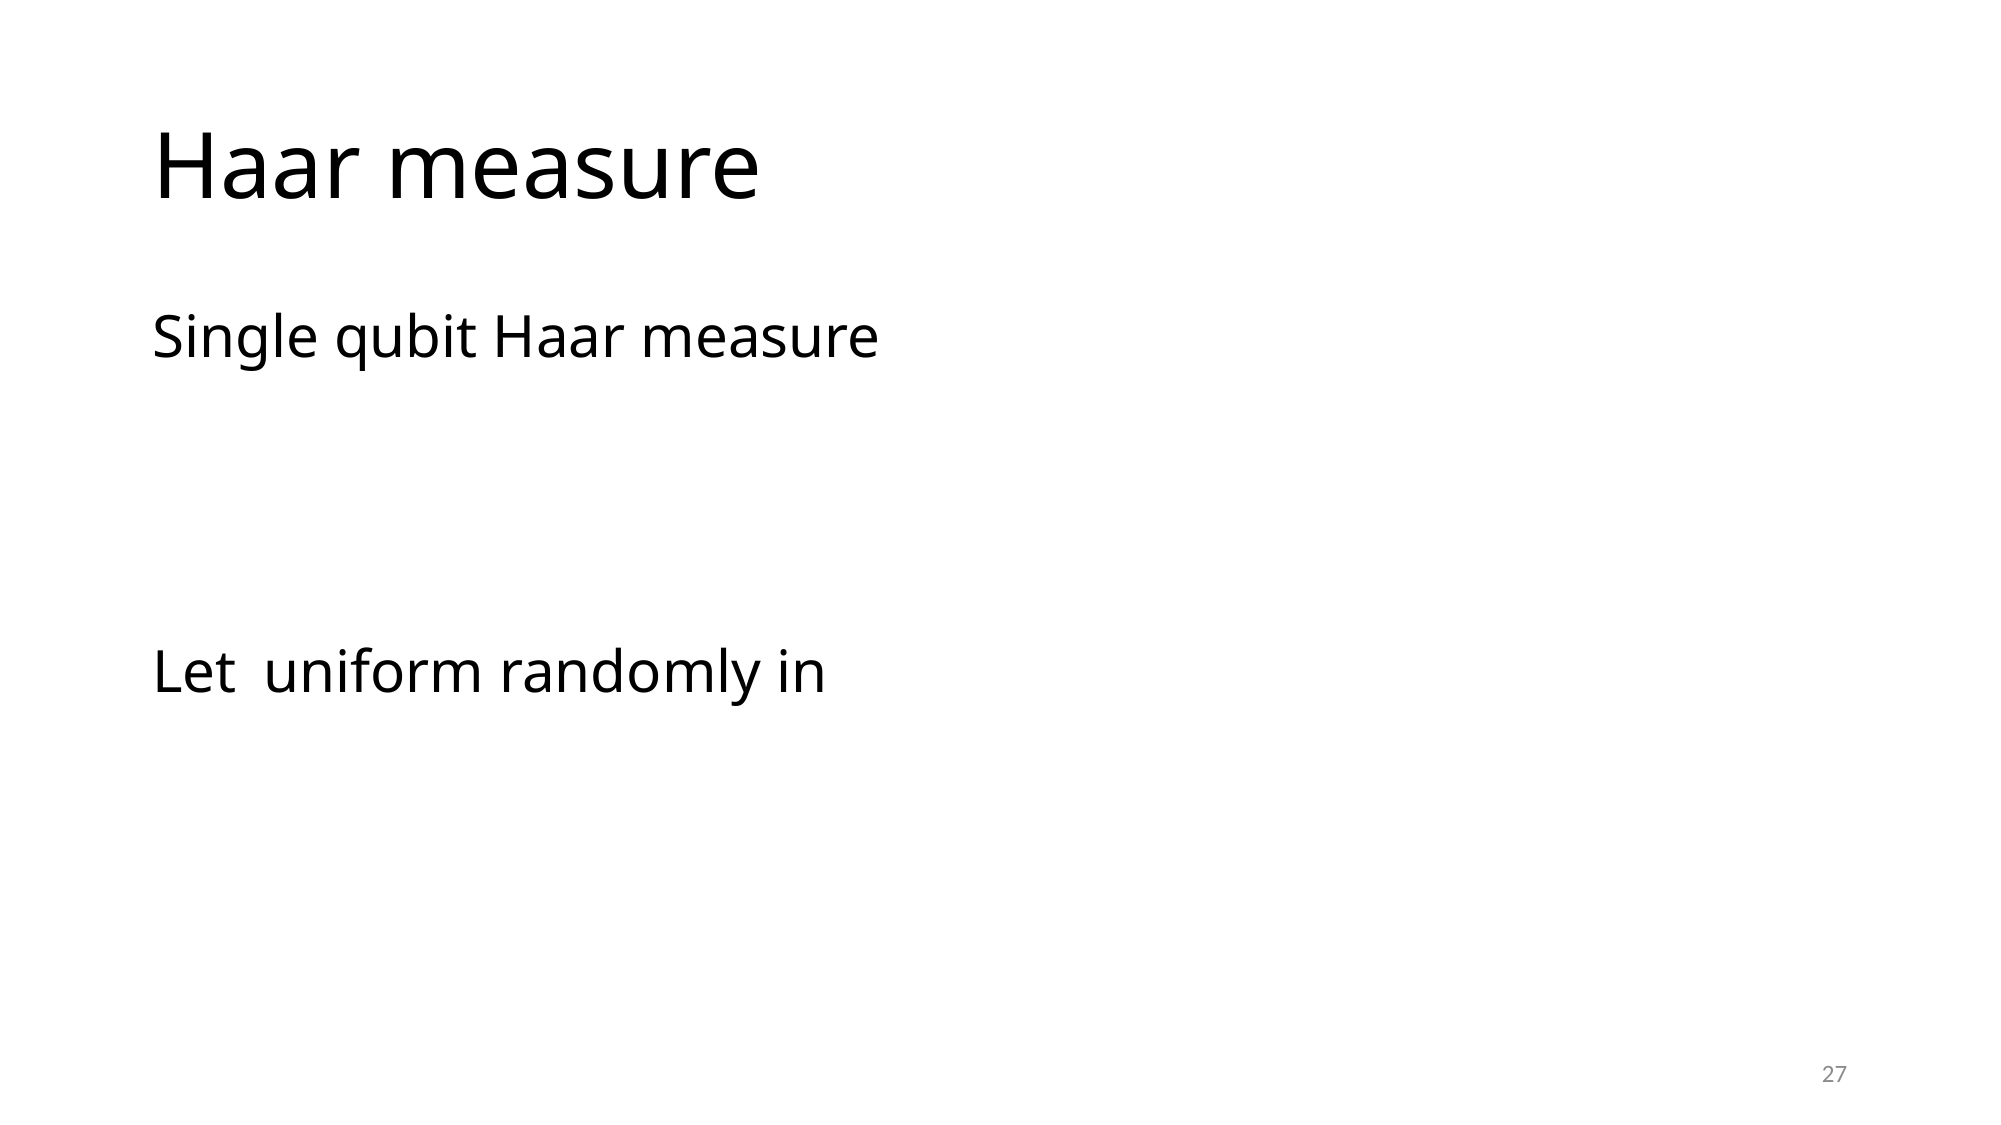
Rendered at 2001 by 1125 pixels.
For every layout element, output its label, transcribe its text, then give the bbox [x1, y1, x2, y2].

title Haar measure [137, 59, 1863, 278]
slide_number 27 [1412, 1042, 1863, 1103]
